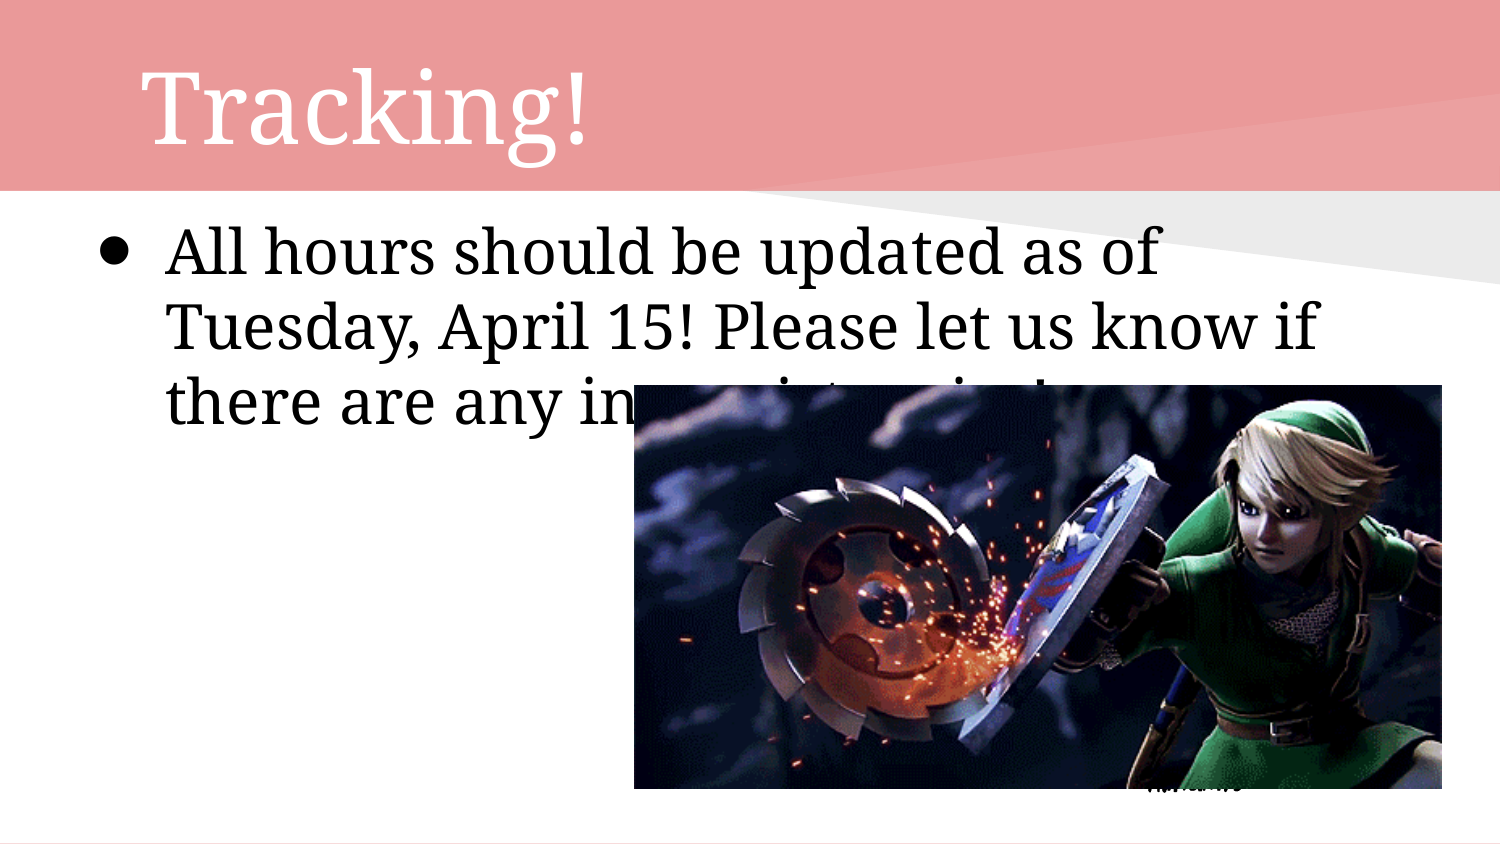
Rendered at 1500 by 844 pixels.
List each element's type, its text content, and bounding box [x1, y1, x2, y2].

list All hours should be updated as of Tuesday, April 15! Please let us know if there are any inconsistencies! [75, 196, 1425, 808]
picture [634, 366, 1442, 809]
title Tracking! [75, 33, 1425, 175]
